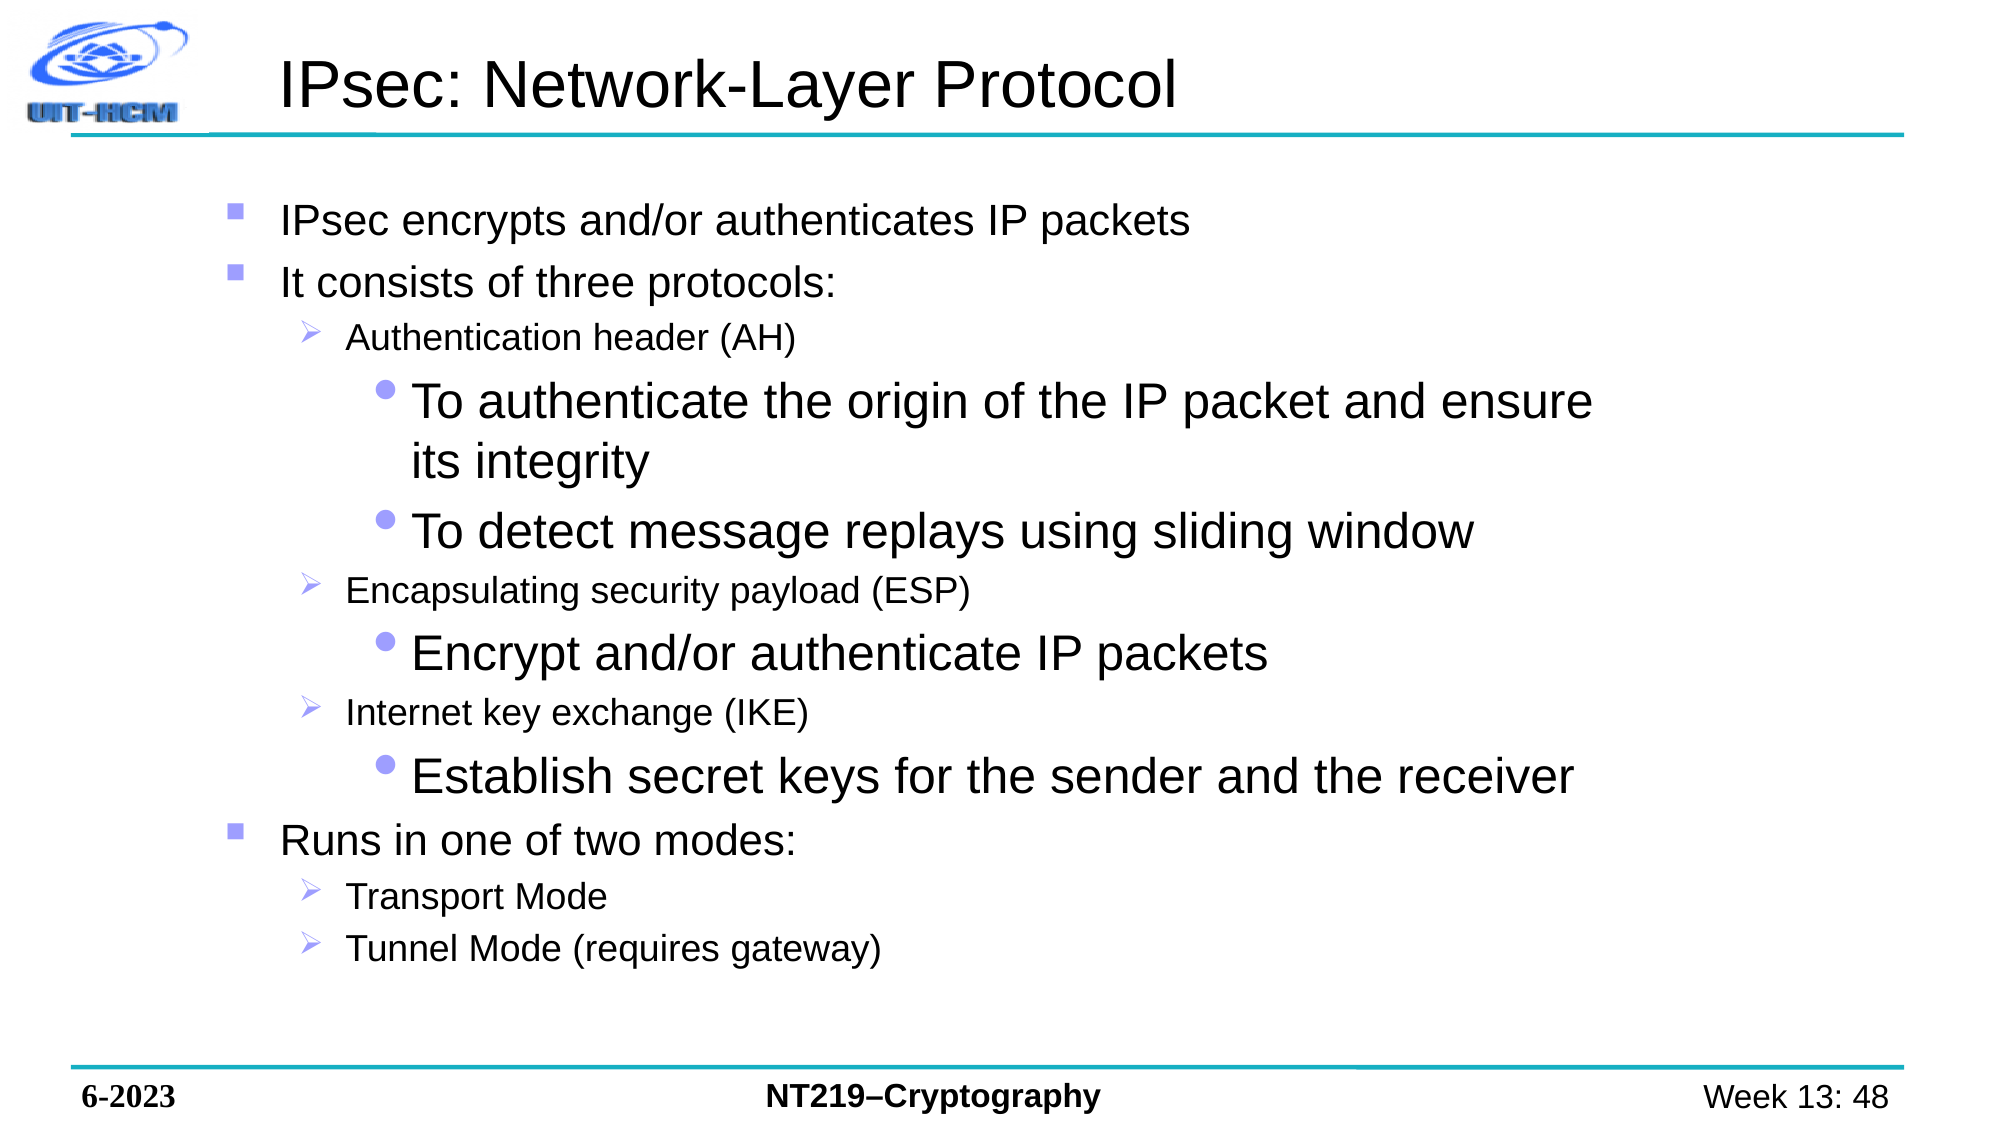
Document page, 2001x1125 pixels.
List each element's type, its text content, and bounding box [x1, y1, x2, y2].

title IPsec: Network-Layer Protocol [263, 15, 1741, 147]
list IPsec encrypts and/or authenticates IP packets It consists of three protocols: Authentication header (AH) To authenticate the origin of the IP packet and ensure its integrity To detect message replays using sliding window Encapsulating security payload (ESP) Encrypt and/or authenticate IP packets Internet key exchange (IKE) Establish secret keys for the sender and the receiver Runs in one of two modes: Transport Mode Tunnel Mode (requires gateway)‏ [208, 184, 1638, 732]
picture [7, 9, 209, 133]
